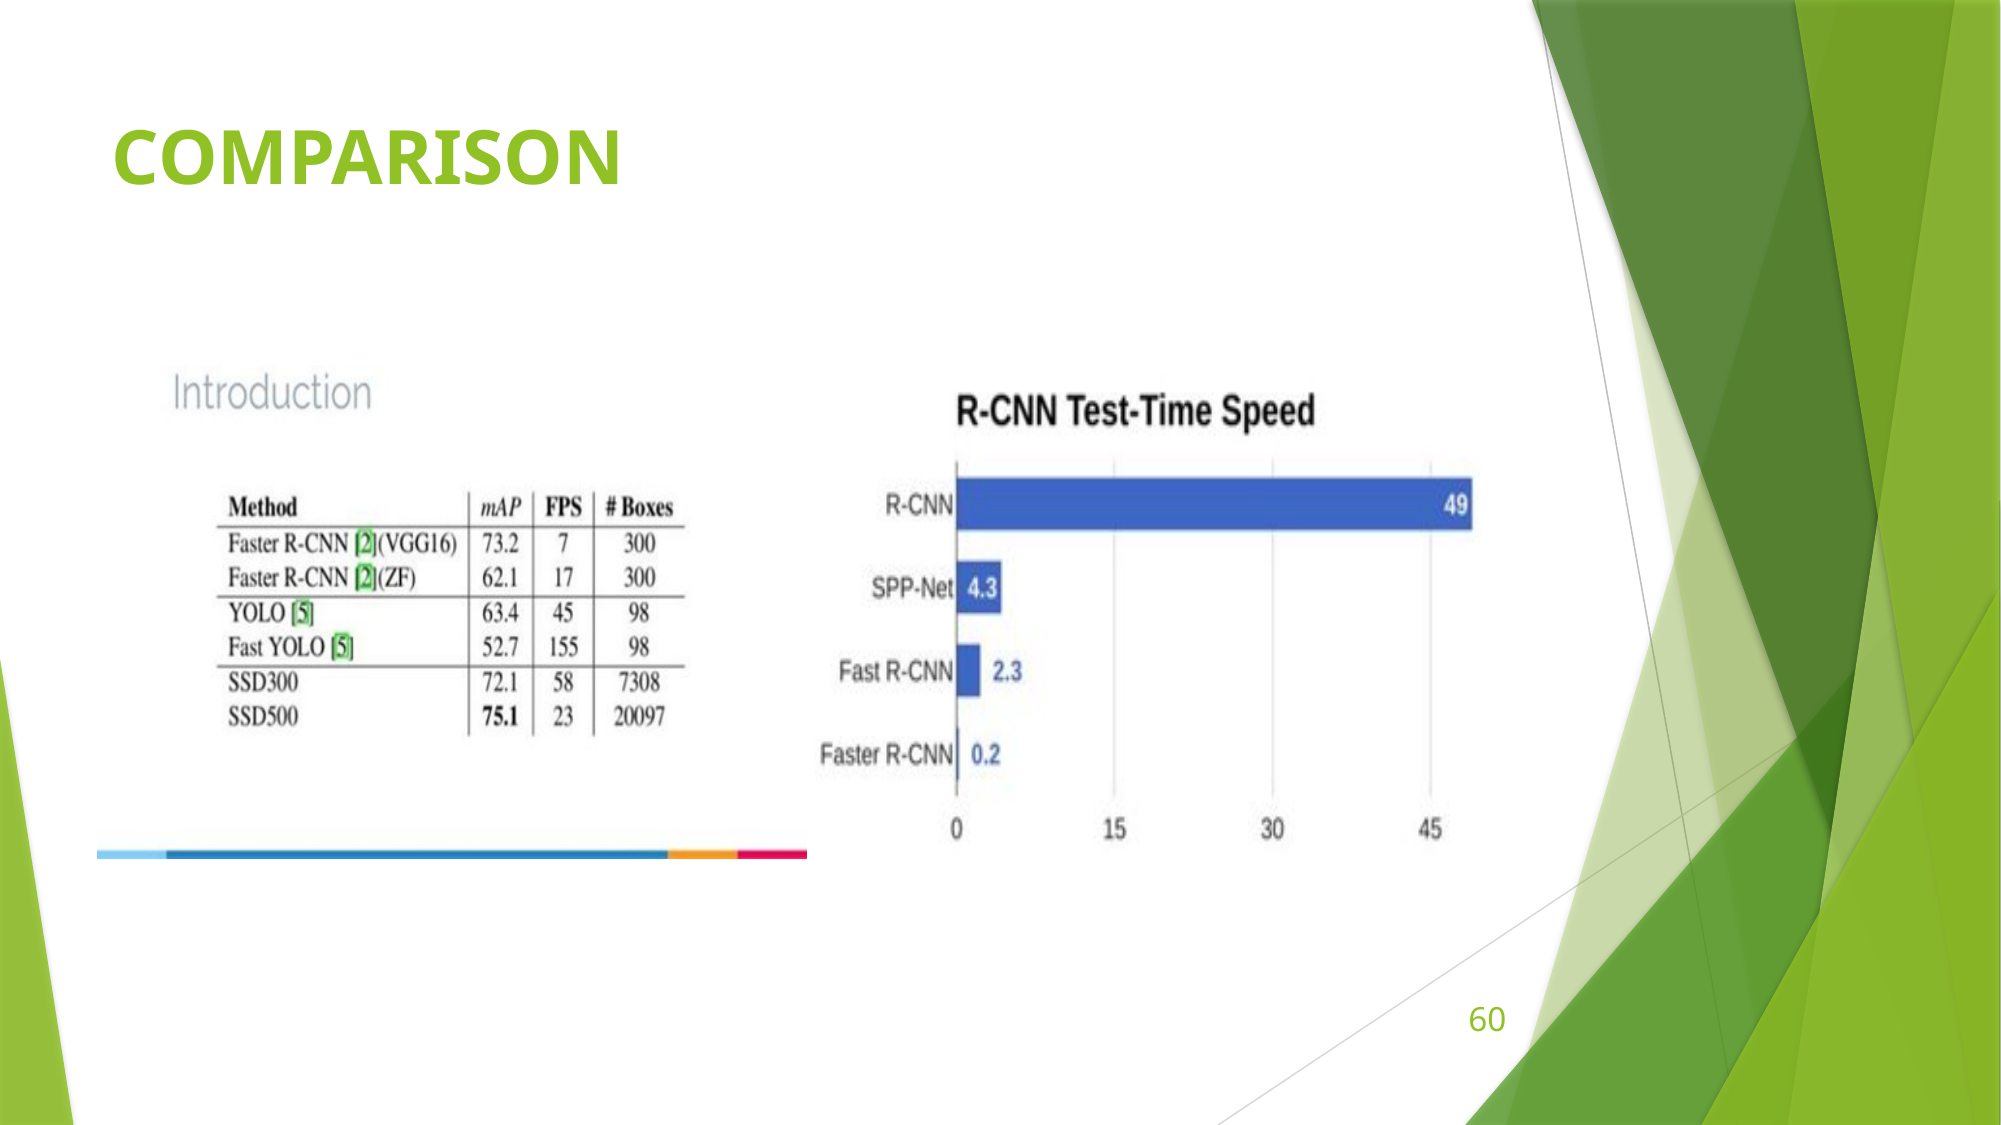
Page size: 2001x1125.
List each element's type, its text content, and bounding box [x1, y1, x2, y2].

list [111, 354, 1522, 992]
slide_number 60 [1409, 991, 1522, 1051]
picture [96, 364, 1509, 859]
title COMPARISON [96, 102, 1508, 319]
